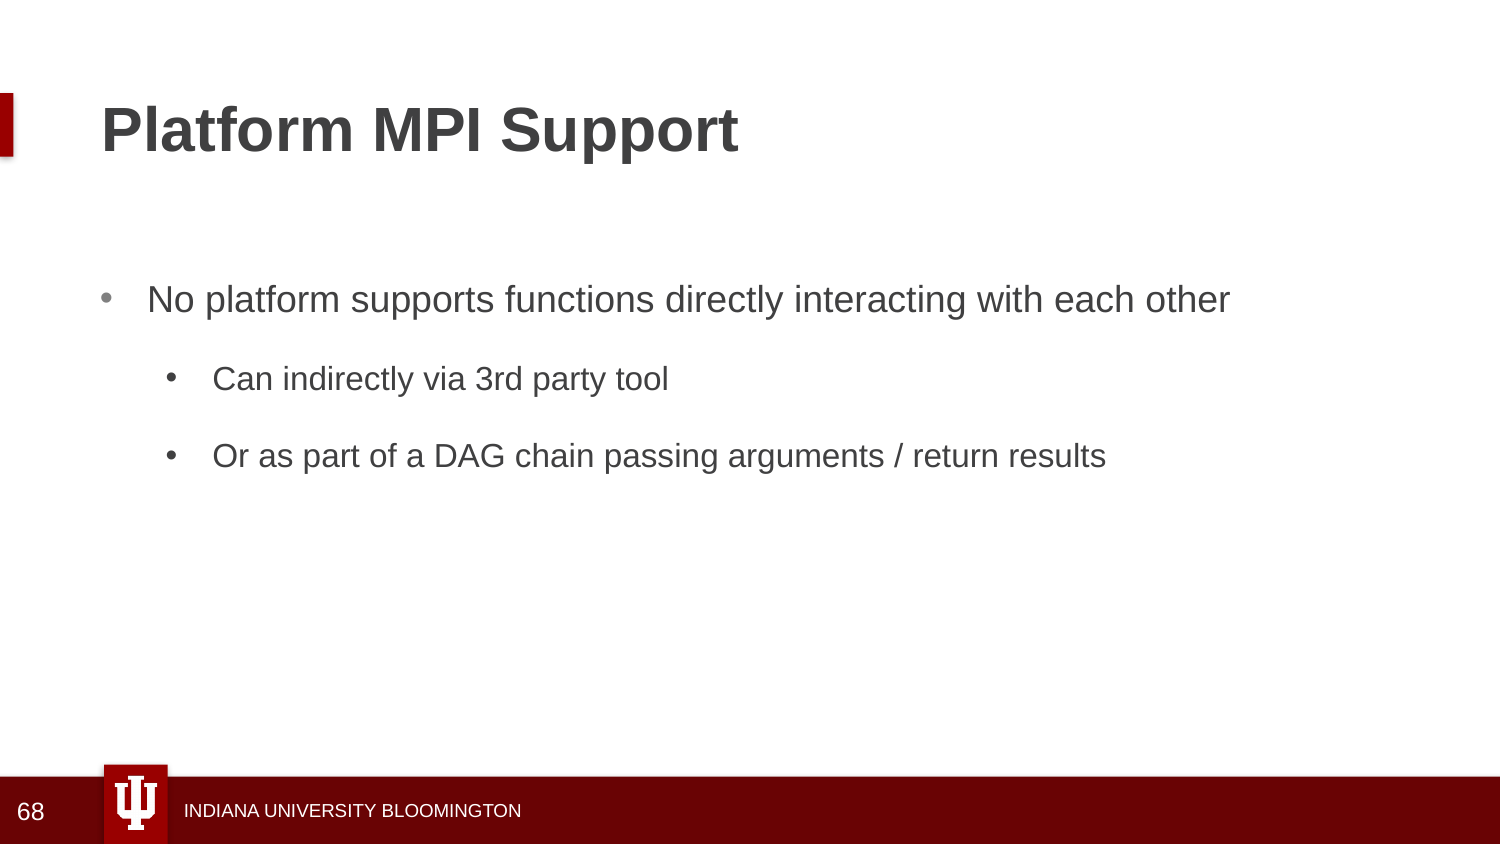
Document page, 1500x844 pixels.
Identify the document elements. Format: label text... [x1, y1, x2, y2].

list No platform supports functions directly interacting with each other Can indirectly via 3rd party tool Or as part of a DAG chain passing arguments / return results [85, 267, 1400, 729]
slide_number 68 [1, 787, 89, 833]
title Platform MPI Support [86, 69, 1400, 184]
